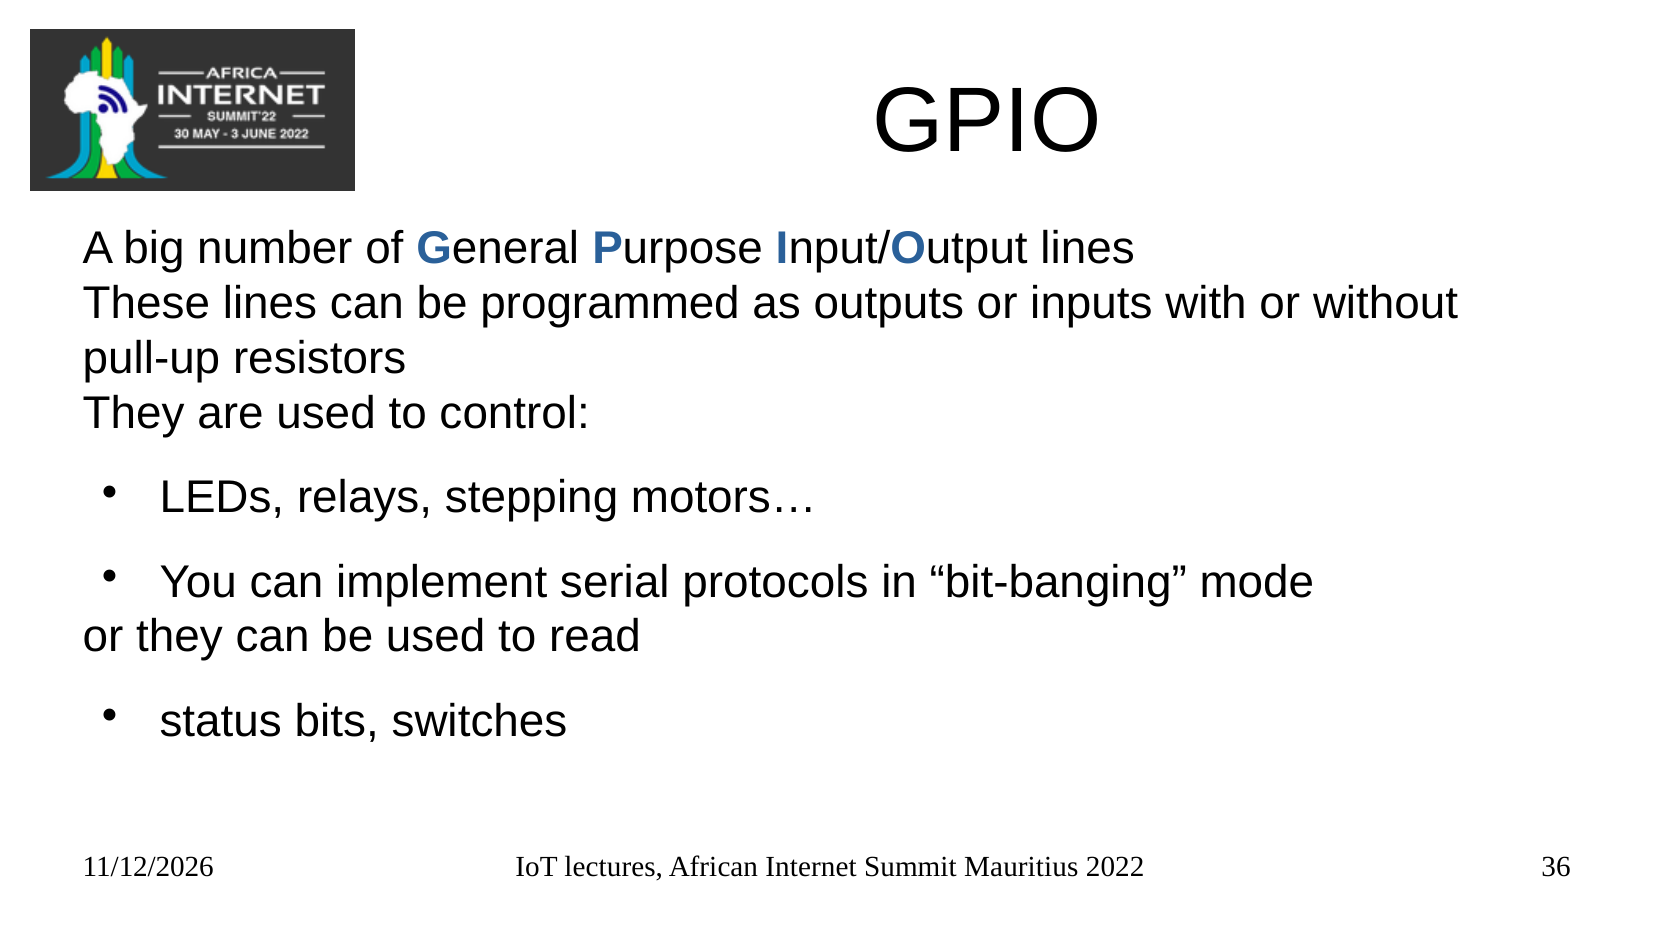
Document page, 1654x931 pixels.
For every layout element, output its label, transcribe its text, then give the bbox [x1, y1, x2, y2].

footer IoT lectures, African Internet Summit Mauritius 2022 [509, 847, 1152, 912]
list A big number of General Purpose Input/Output lines These lines can be programmed as outputs or inputs with or without pull-up resistors They are used to control: LEDs, relays, stepping motors… You can implement serial protocols in “bit-banging” mode or they can be used to read status bits, switches [82, 217, 1571, 757]
slide_number 36 [1185, 847, 1571, 912]
picture [30, 29, 355, 191]
title GPIO [403, 37, 1571, 193]
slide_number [82, 847, 468, 912]
